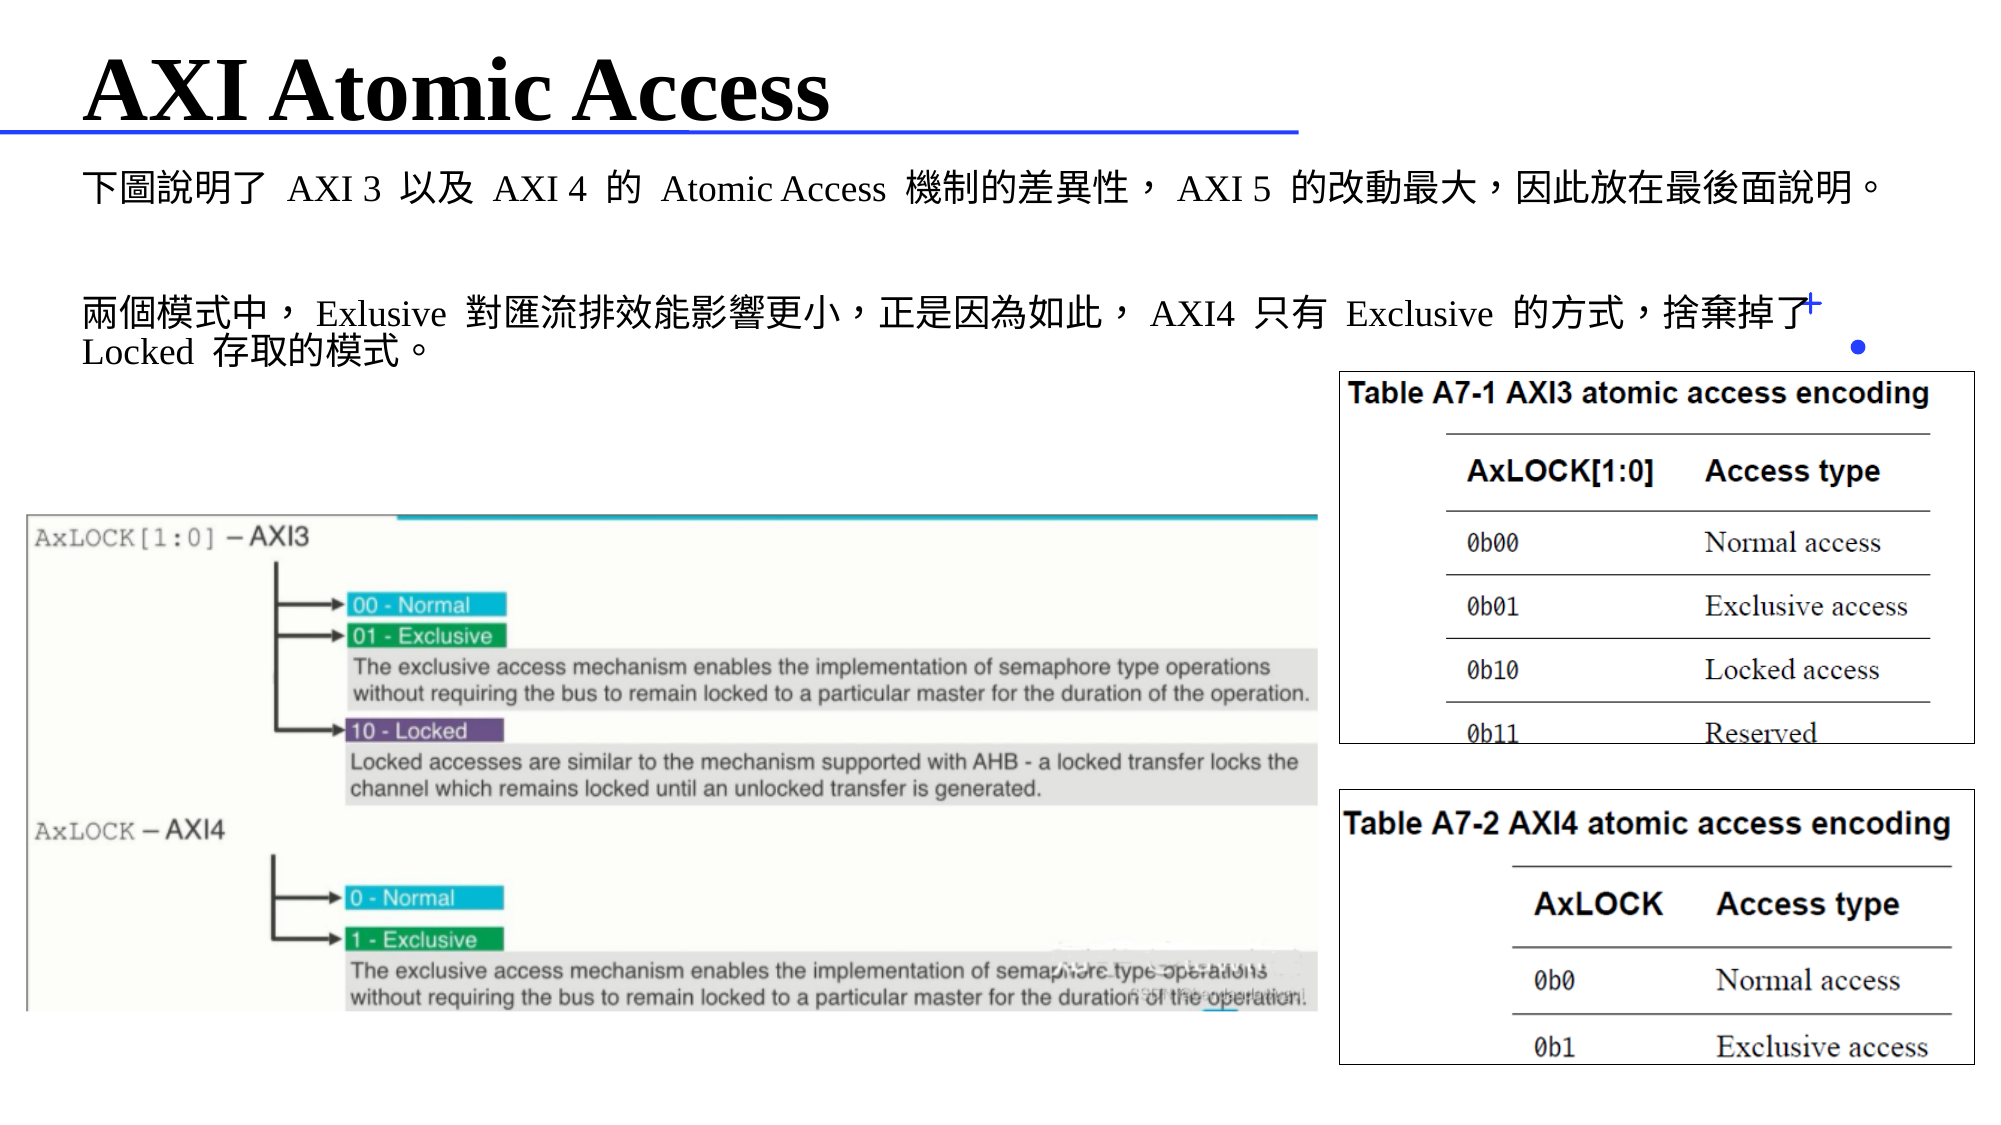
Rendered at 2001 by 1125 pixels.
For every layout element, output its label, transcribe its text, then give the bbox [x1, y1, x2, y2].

picture [1338, 371, 1975, 744]
text_box 下圖說明了 AXI 3 以及 AXI 4 的 Atomic Access 機制的差異性，AXI 5 的改動最大，因此放在最後面說明。 兩個模式中，Exlusive 對匯流排效能影響更小，正是因為如此，AXI4 只有 Exclusive 的方式，捨棄掉了 Locked 存取的模式。 [67, 164, 1886, 379]
picture [1338, 789, 1975, 1065]
title AXI Atomic Access [67, 0, 1083, 148]
picture [25, 513, 1324, 1019]
